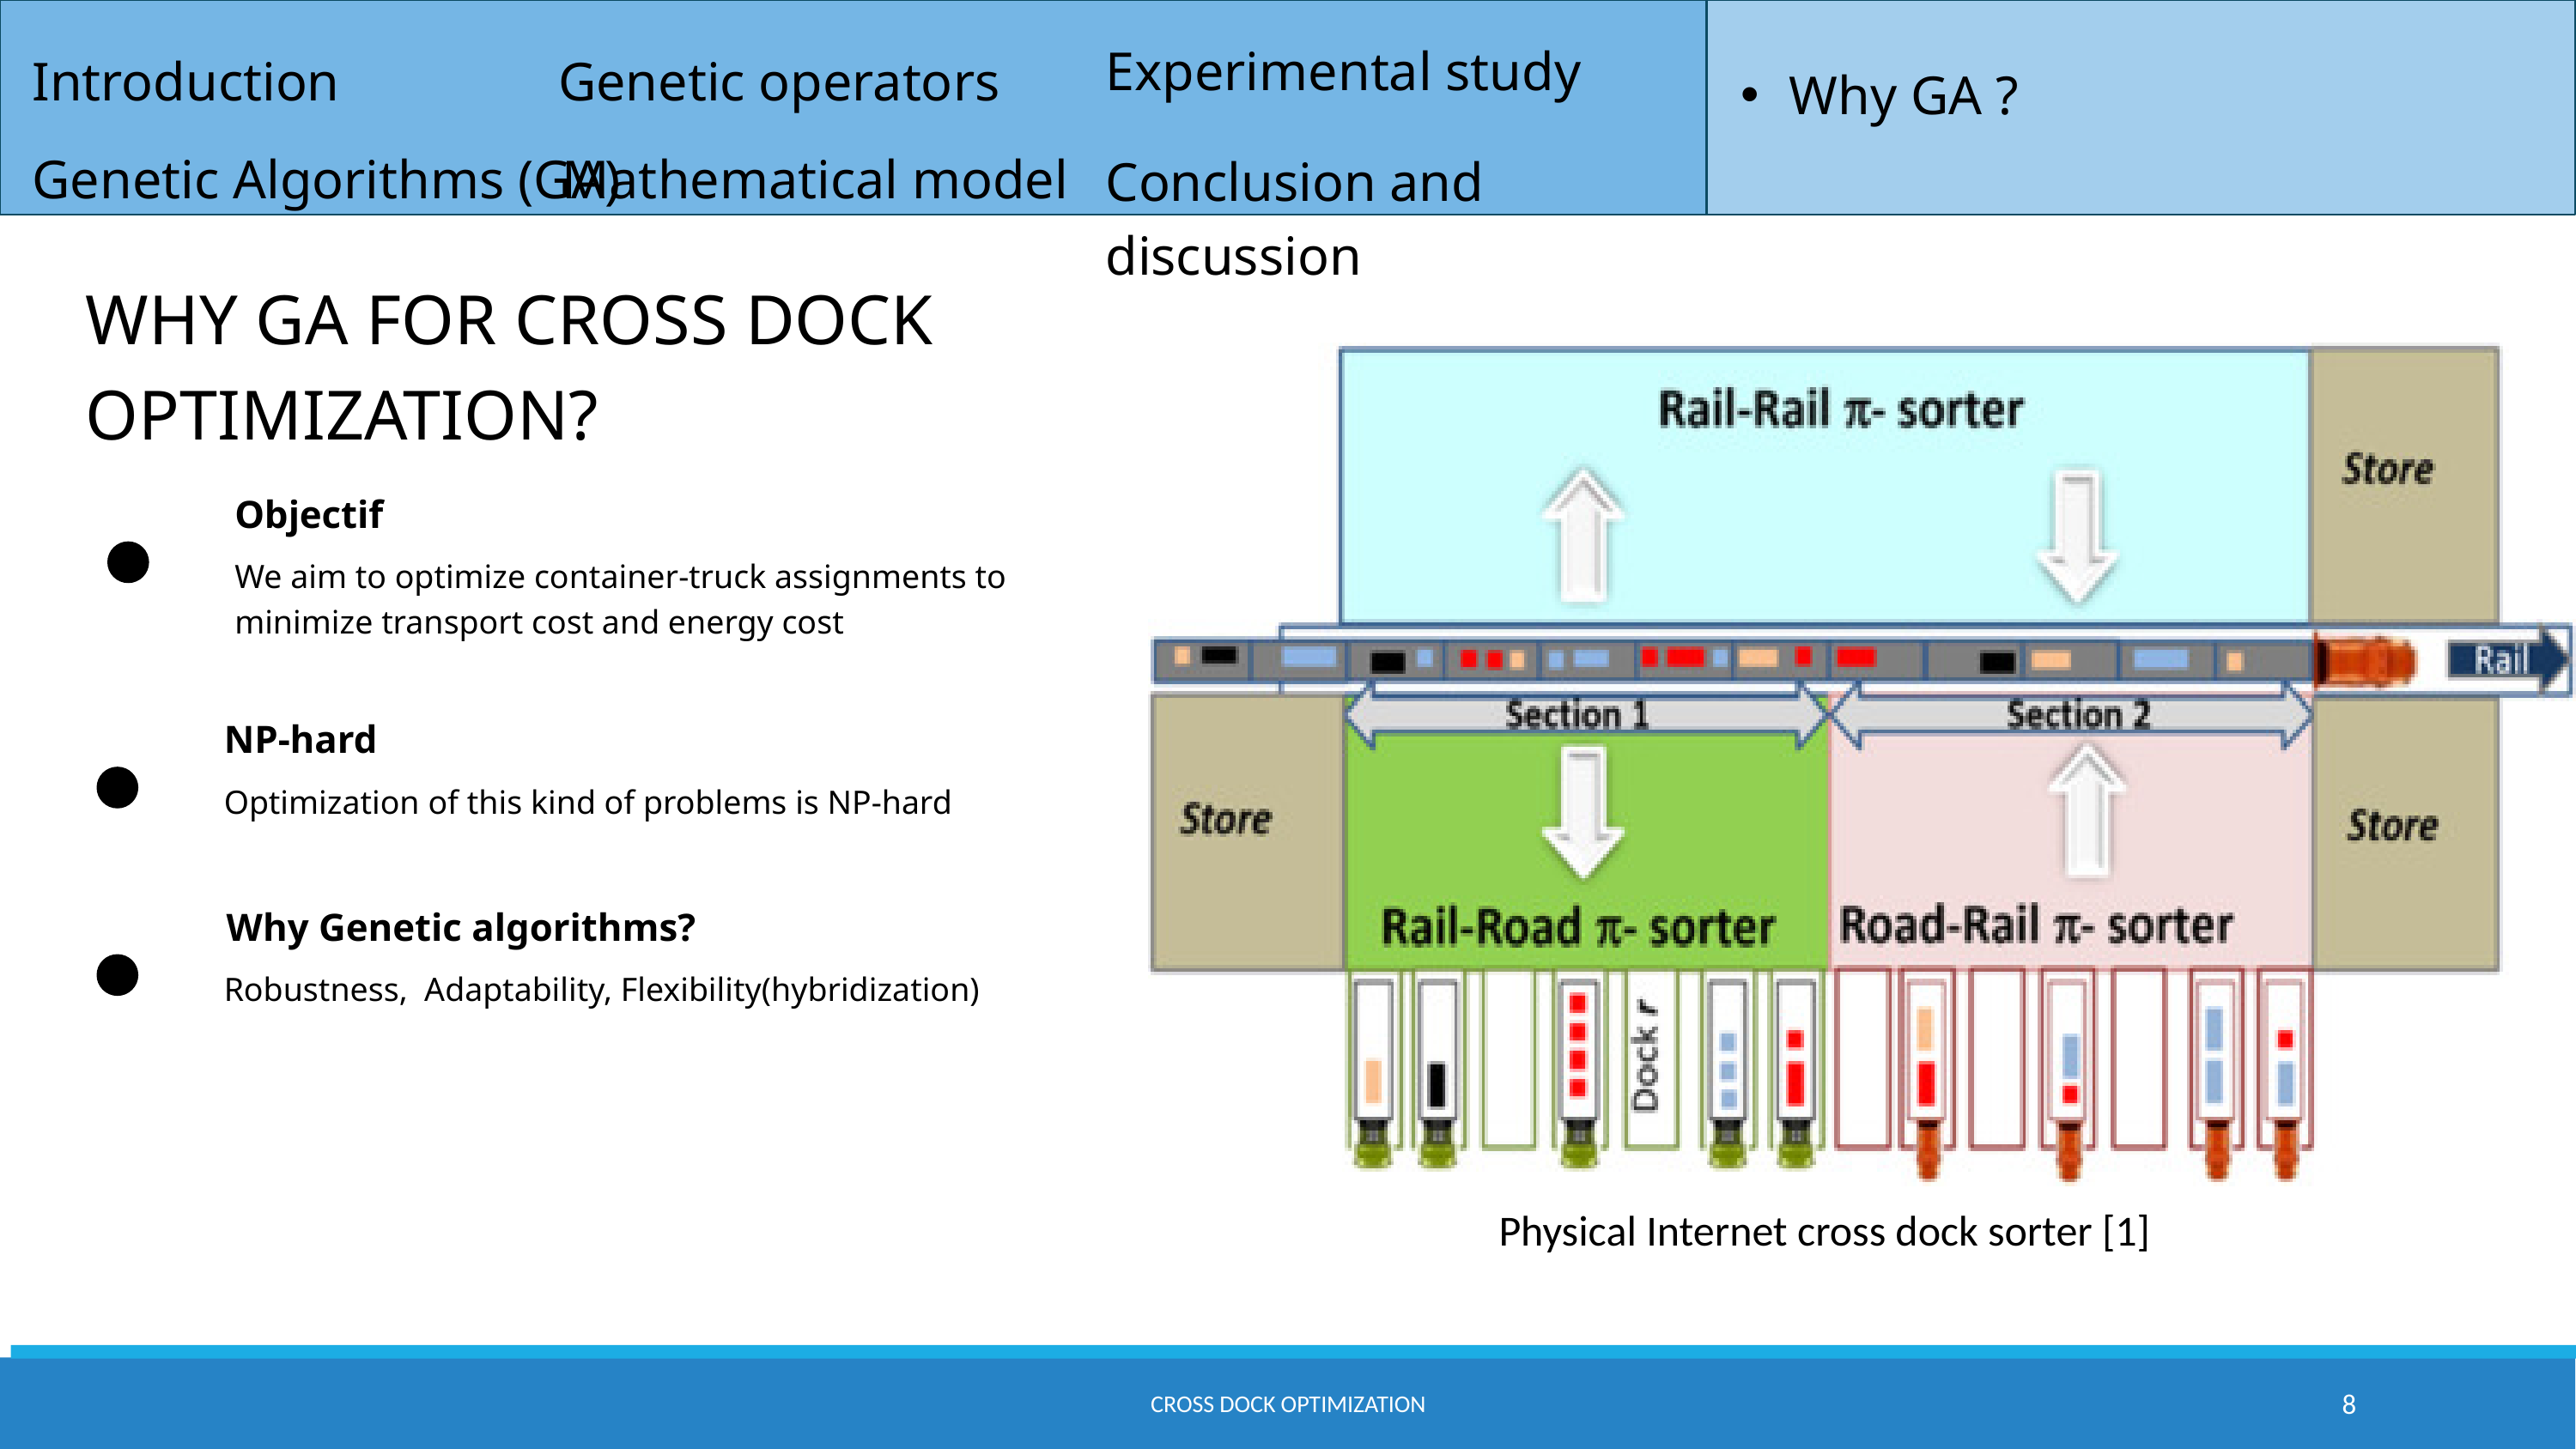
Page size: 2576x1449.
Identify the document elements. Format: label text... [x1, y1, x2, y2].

text_box [1708, 0, 2576, 215]
text_box Why GA ? [1741, 52, 2342, 126]
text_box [95, 895, 1027, 1005]
text_box Experimental study [1105, 27, 1615, 101]
text_box Genetic operators [558, 37, 1067, 112]
slide_number 8 [2092, 1364, 2369, 1442]
text_box Introduction [32, 37, 542, 112]
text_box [106, 488, 1036, 637]
text_box [0, 0, 1708, 215]
text_box Mathematical model [562, 136, 1072, 210]
text_box Conclusion and discussion [1105, 138, 1707, 286]
text_box Physical Internet cross dock sorter [1] [1212, 1196, 2437, 1261]
footer Cross dock optimization [779, 1364, 1798, 1442]
picture [1147, 343, 2576, 1186]
text_box WHY GA FOR CROSS DOCK OPTIMIZATION? [85, 263, 1192, 453]
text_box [95, 712, 1024, 818]
text_box Genetic Algorithms (GA) [32, 134, 644, 209]
